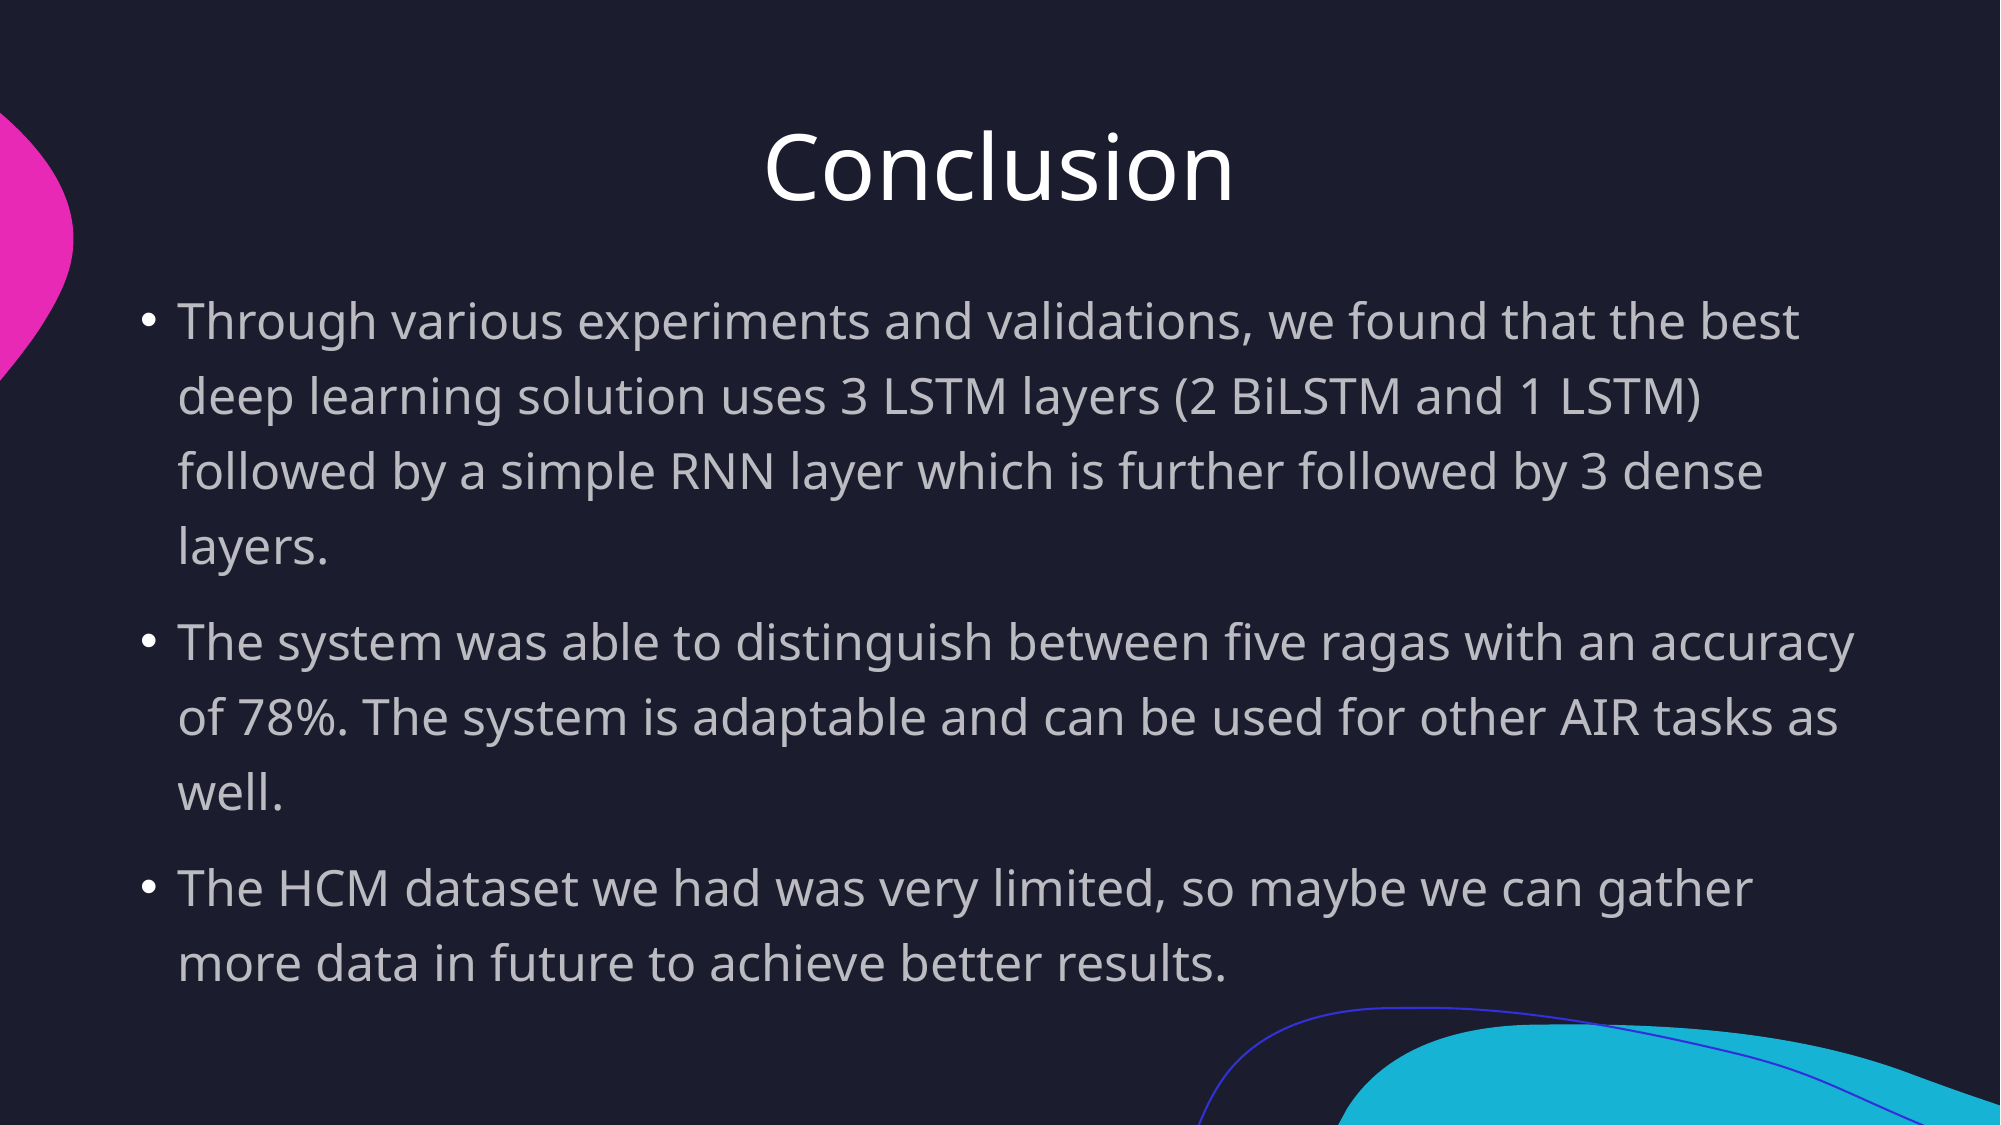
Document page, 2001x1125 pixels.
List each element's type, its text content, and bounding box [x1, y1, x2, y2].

title Conclusion [125, 45, 1875, 267]
list Through various experiments and validations, we found that the best deep learning solution uses 3 LSTM layers (2 BiLSTM and 1 LSTM) followed by a simple RNN layer which is further followed by 3 dense layers. The system was able to distinguish between five ragas with an accuracy of 78%. The system is adaptable and can be used for other AIR tasks as well. The HCM dataset we had was very limited, so maybe we can gather more data in future to achieve better results. [125, 267, 1875, 1002]
